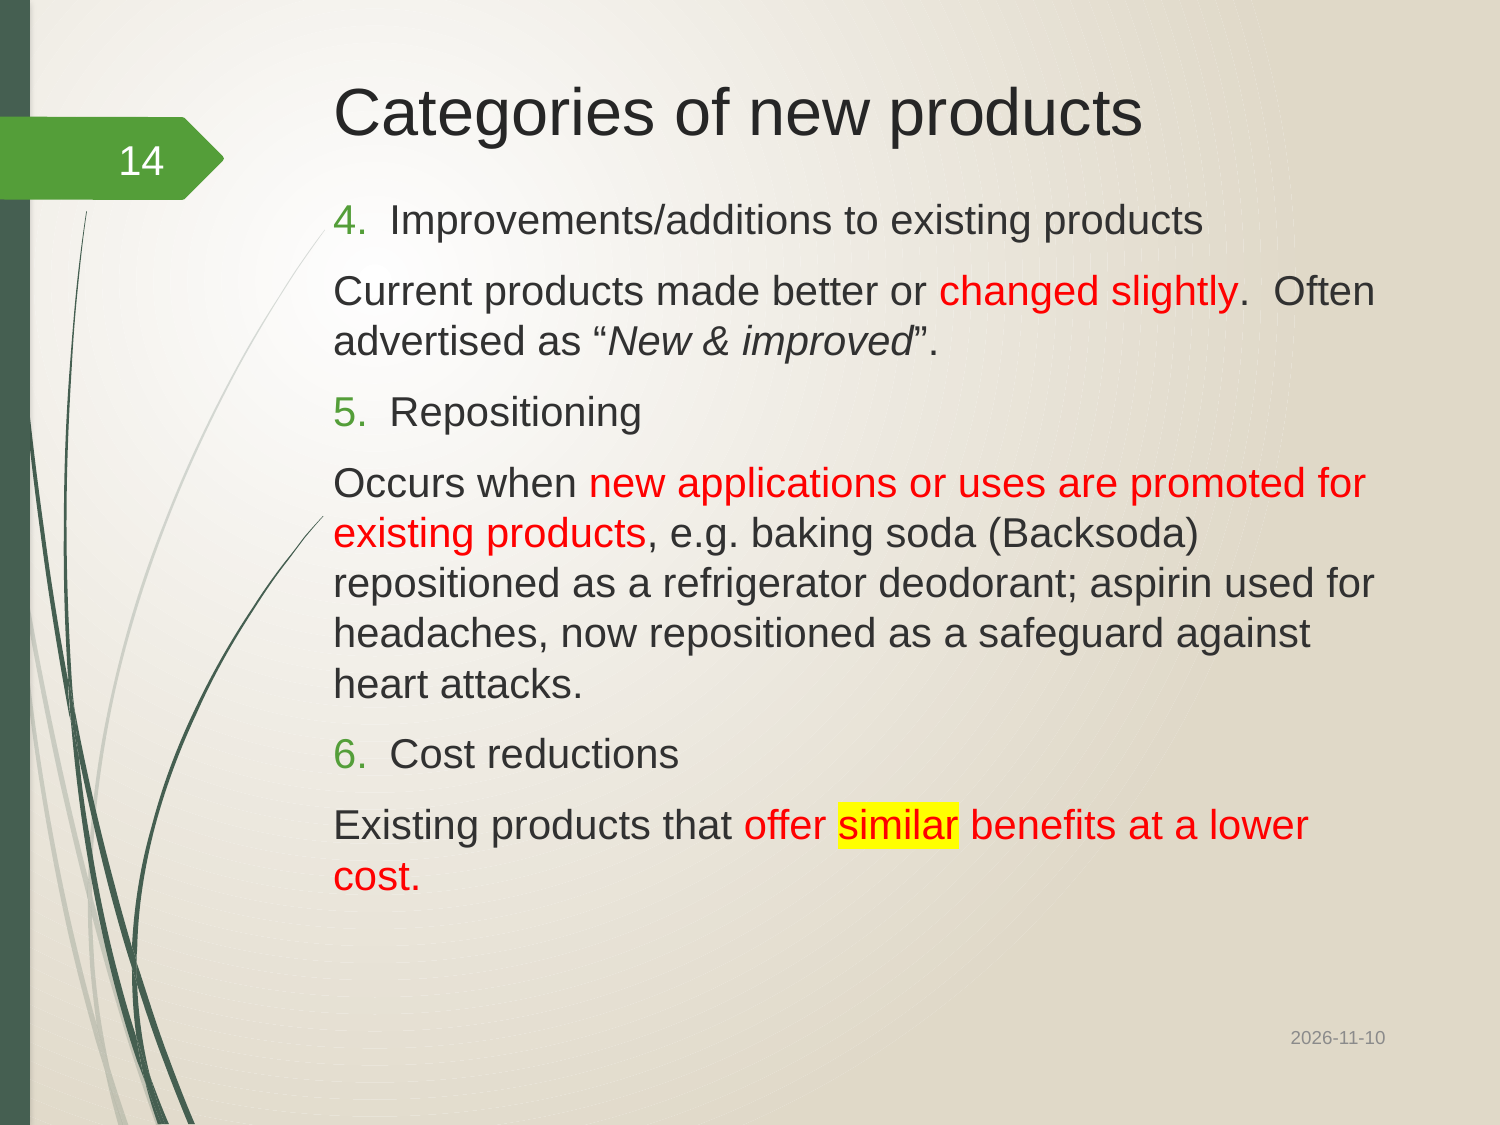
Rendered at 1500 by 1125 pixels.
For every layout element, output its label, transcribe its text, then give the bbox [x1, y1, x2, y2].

title Categories of new products [318, 61, 1400, 185]
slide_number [1275, 1006, 1401, 1068]
slide_number 14 [83, 129, 180, 190]
list Improvements/additions to existing products Current products made better or changed slightly. Often advertised as “New & improved”. Repositioning Occurs when new applications or uses are promoted for existing products, e.g. baking soda (Backsoda) repositioned as a refrigerator deodorant; aspirin used for headaches, now repositioned as a safeguard against heart attacks. Cost reductions Existing products that offer similar benefits at a lower cost. [318, 185, 1400, 1045]
